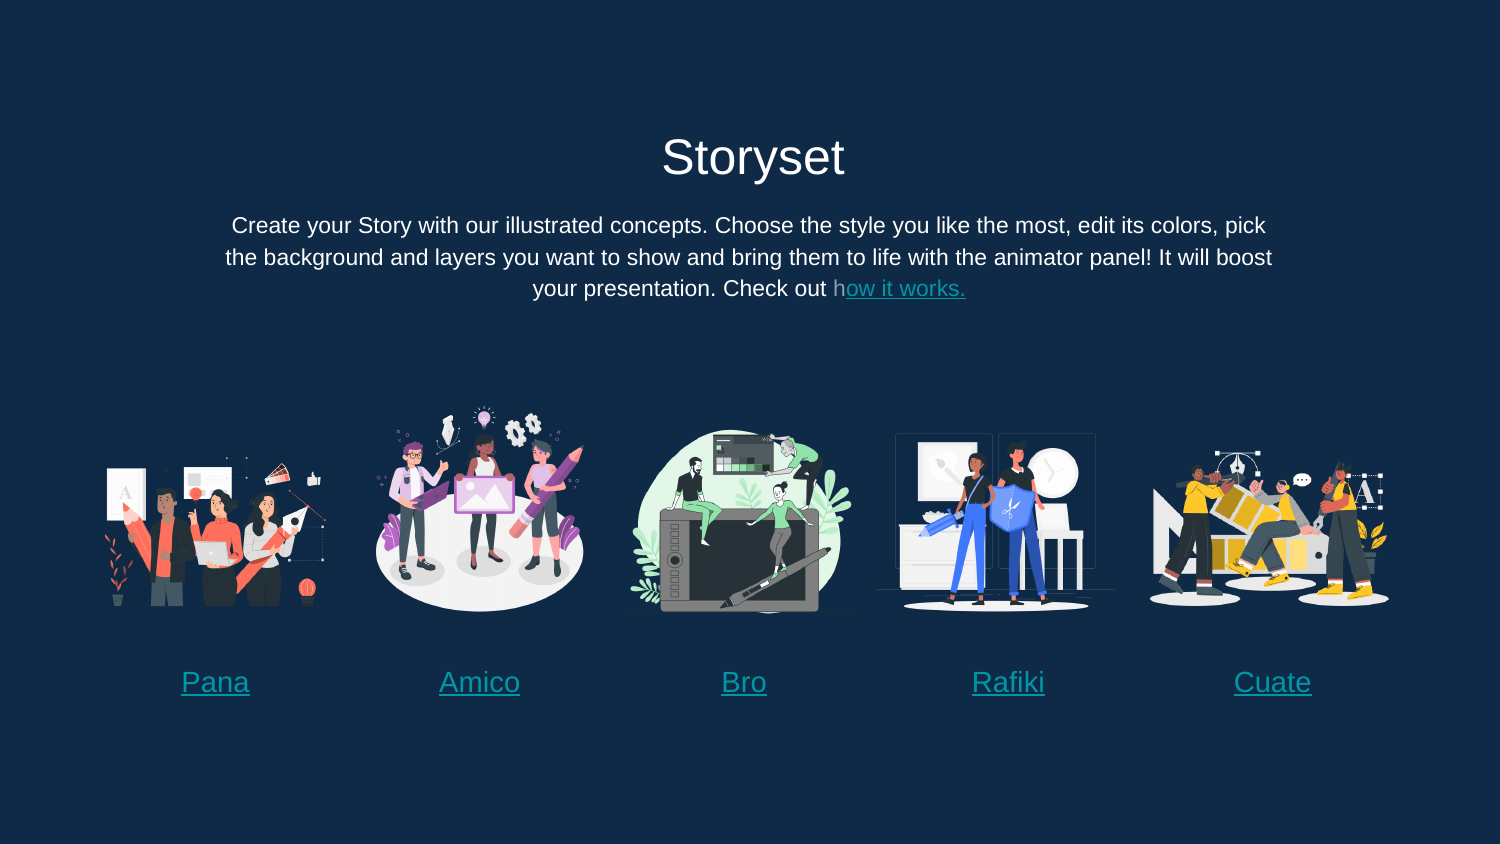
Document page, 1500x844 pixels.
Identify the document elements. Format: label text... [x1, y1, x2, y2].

picture [876, 423, 1115, 618]
picture [618, 415, 857, 623]
picture [369, 395, 590, 616]
picture [1121, 413, 1417, 622]
text_box Cuate [1168, 652, 1377, 705]
text_box Storyset [175, 109, 1332, 189]
text_box Bro [639, 652, 849, 705]
picture [83, 440, 348, 618]
text_box Create your Story with our illustrated concepts. Choose the style you like the most, edit its colors, pick the background and layers you want to show and bring them to life with the animator panel! It will boost your presentation. Check out how it works. [205, 191, 1294, 245]
text_box Rafiki [904, 652, 1113, 705]
text_box Pana [111, 652, 320, 705]
text_box Amico [375, 652, 585, 705]
